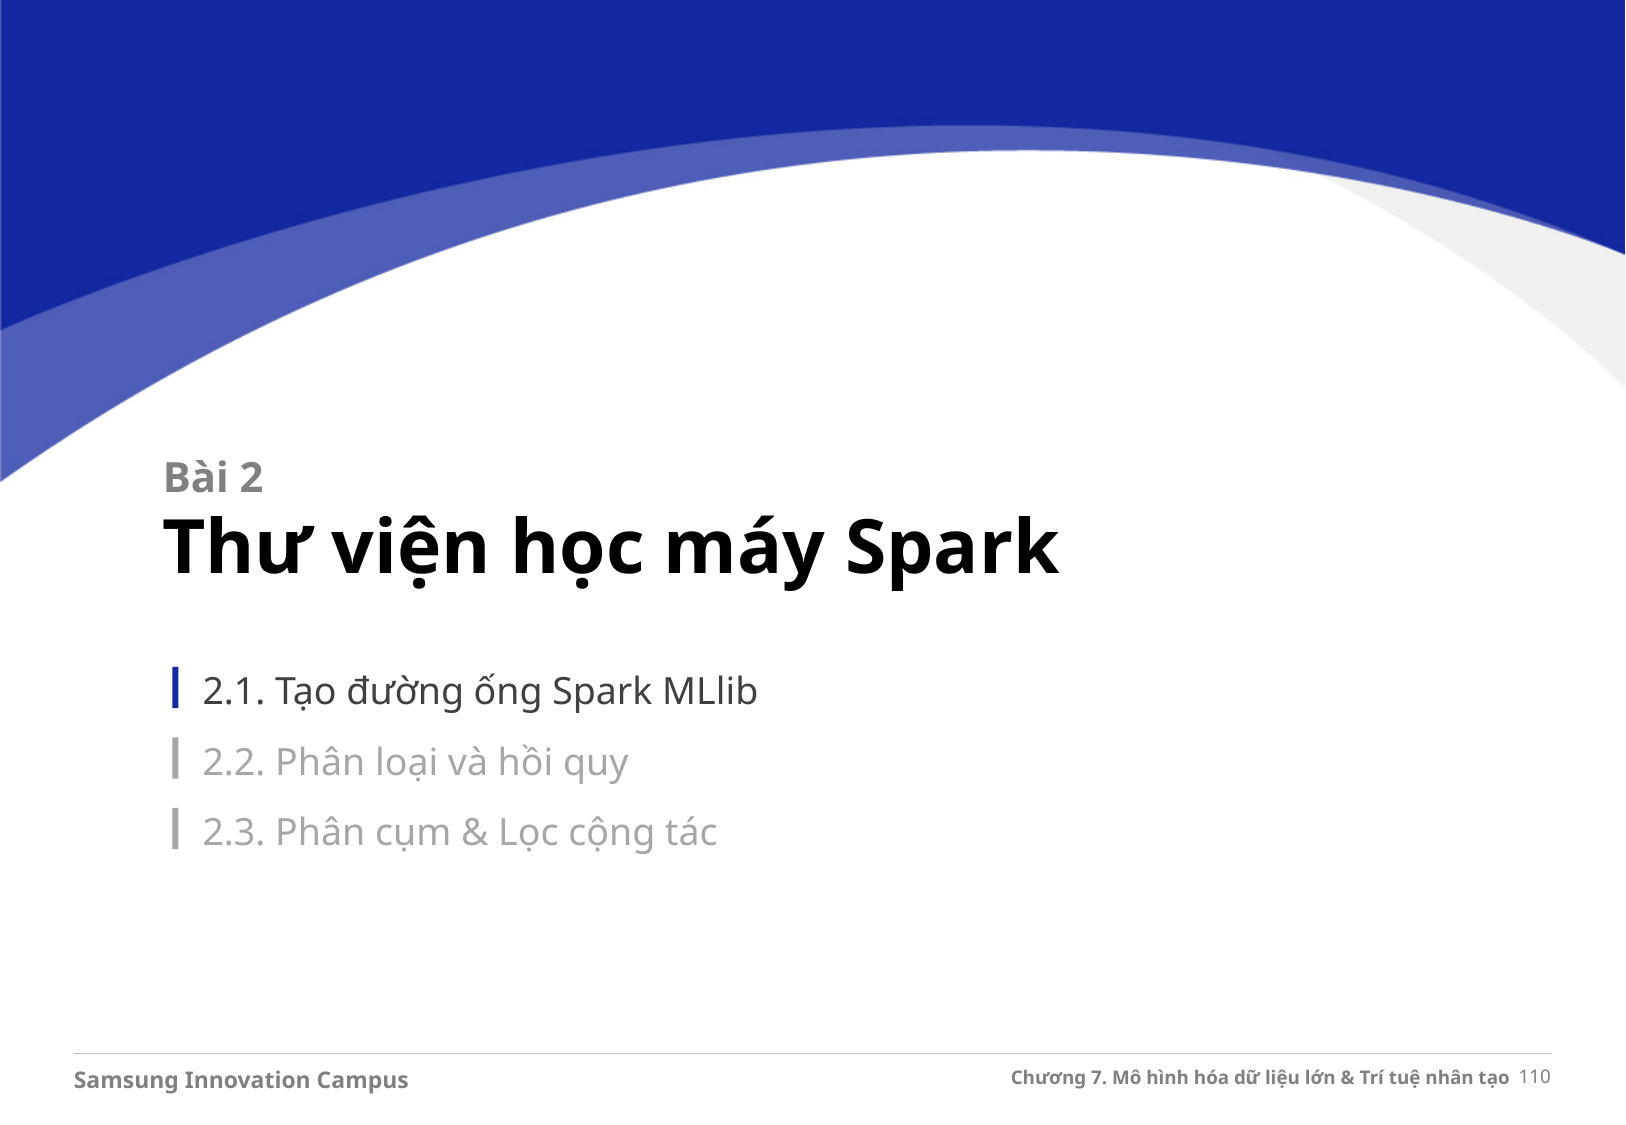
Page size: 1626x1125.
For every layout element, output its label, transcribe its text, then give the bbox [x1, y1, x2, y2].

list Bài 2 [162, 450, 1062, 502]
list Thư viện học máy Spark [162, 498, 1532, 590]
picture [0, 0, 1625, 1125]
text_box 2.1. Tạo đường ống Spark MLlib [201, 666, 1109, 713]
text_box [171, 736, 179, 780]
text_box 2.2. Phân loại và hồi quy [201, 737, 1109, 784]
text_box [172, 807, 1108, 854]
text_box [171, 666, 179, 709]
